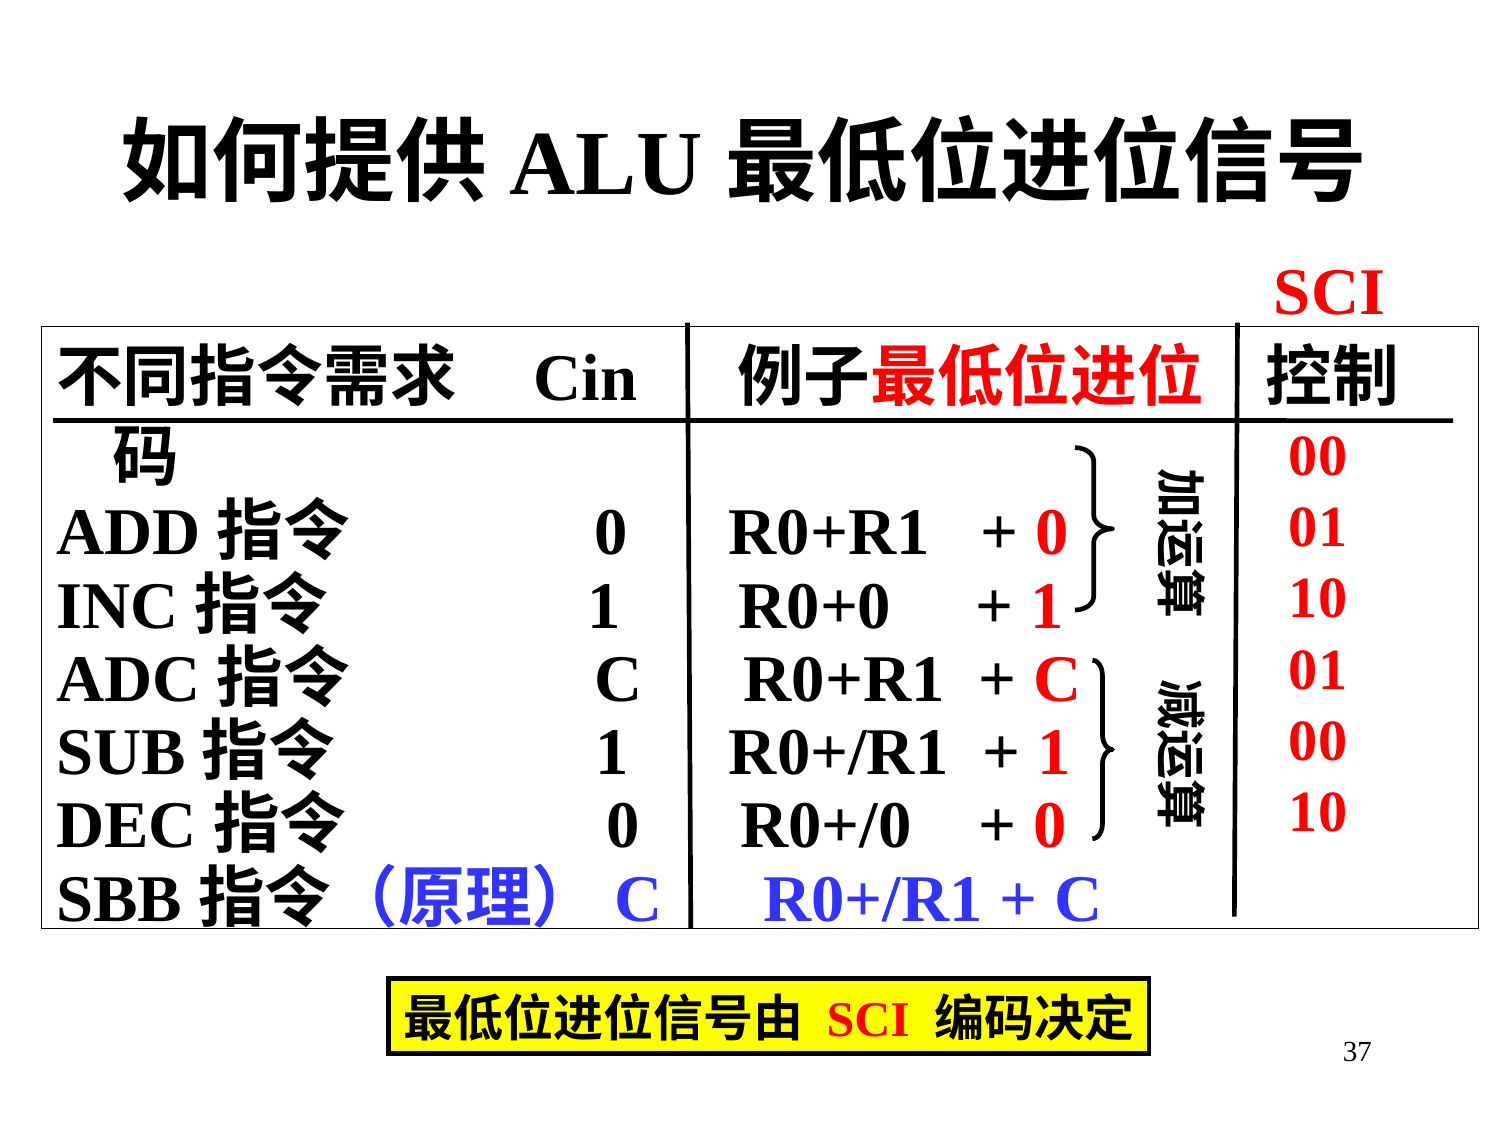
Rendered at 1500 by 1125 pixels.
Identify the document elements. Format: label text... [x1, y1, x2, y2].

text_box 最低位进位信号由 SCI 编码决定 [388, 978, 1150, 1054]
text_box [1092, 660, 1113, 839]
text_box 加运算 [1137, 461, 1228, 625]
text_box 减运算 [1137, 673, 1228, 837]
text_box [1074, 447, 1113, 611]
text_box 00 01 10 01 00 10 [1273, 434, 1363, 848]
title 如何提供ALU最低位进位信号 [37, 101, 1450, 214]
text_box SCI [1258, 240, 1400, 335]
list 不同指令需求 Cin 例子最低位进位 控制码 ADD指令 0 R0+R1 + 0 INC指令 1 R0+0 + 1 ADC指令 C R0+R1 + C SUB指令 1 R0+/R1 + 1 DEC指令 0 R0+/0 + 0 SBB指令（原理）C R0+/R1 + C [41, 326, 1479, 929]
slide_number 37 [1074, 1025, 1388, 1100]
